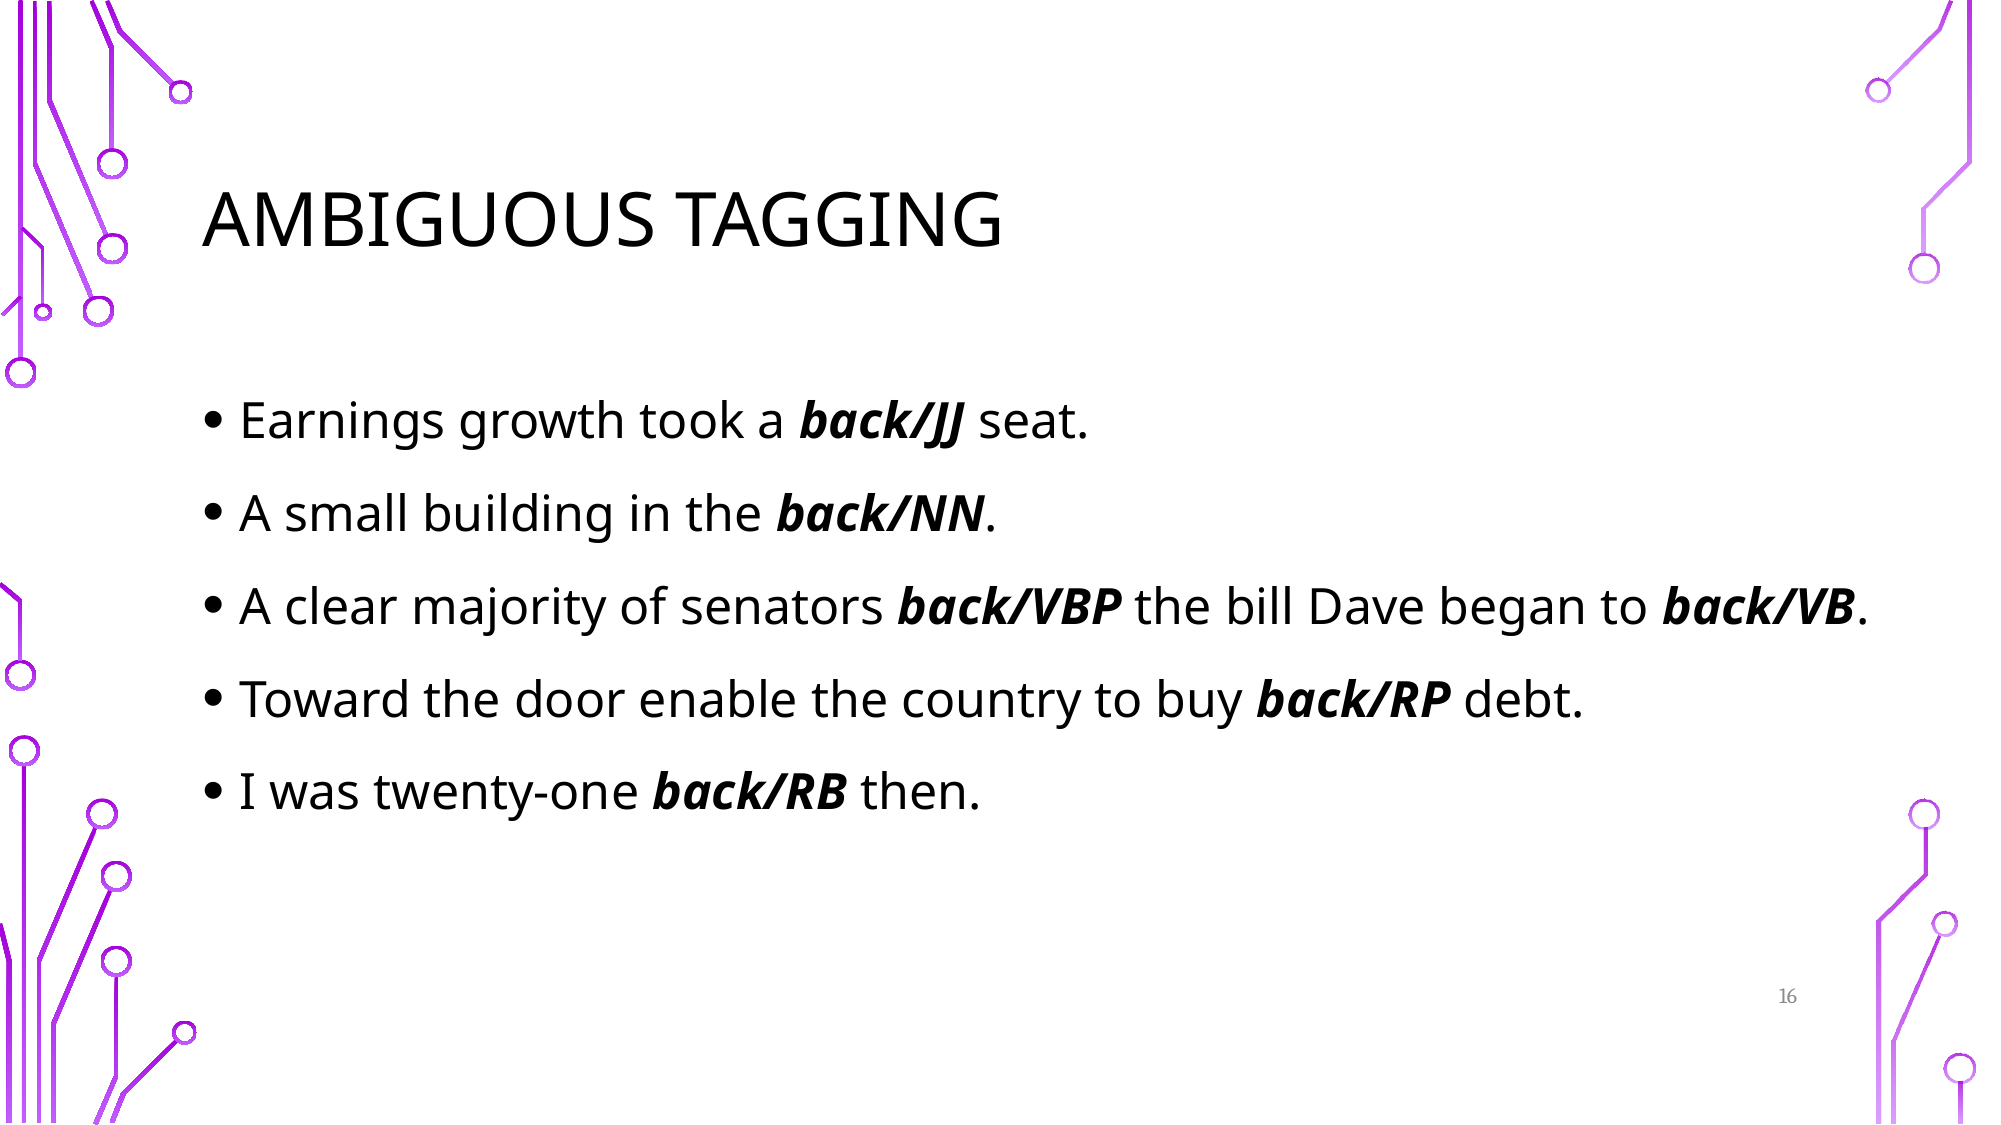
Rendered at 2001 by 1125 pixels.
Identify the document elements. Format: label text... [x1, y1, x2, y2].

list Earnings growth took a back/JJ seat. A small building in the back/NN. A clear majority of senators back/VBP the bill Dave began to back/VB. Toward the door enable the country to buy back/RP debt. I was twenty-one back/RB then. [187, 369, 1894, 950]
title Ambiguous Tagging [187, 101, 1813, 344]
slide_number 16 [1685, 965, 1813, 1025]
